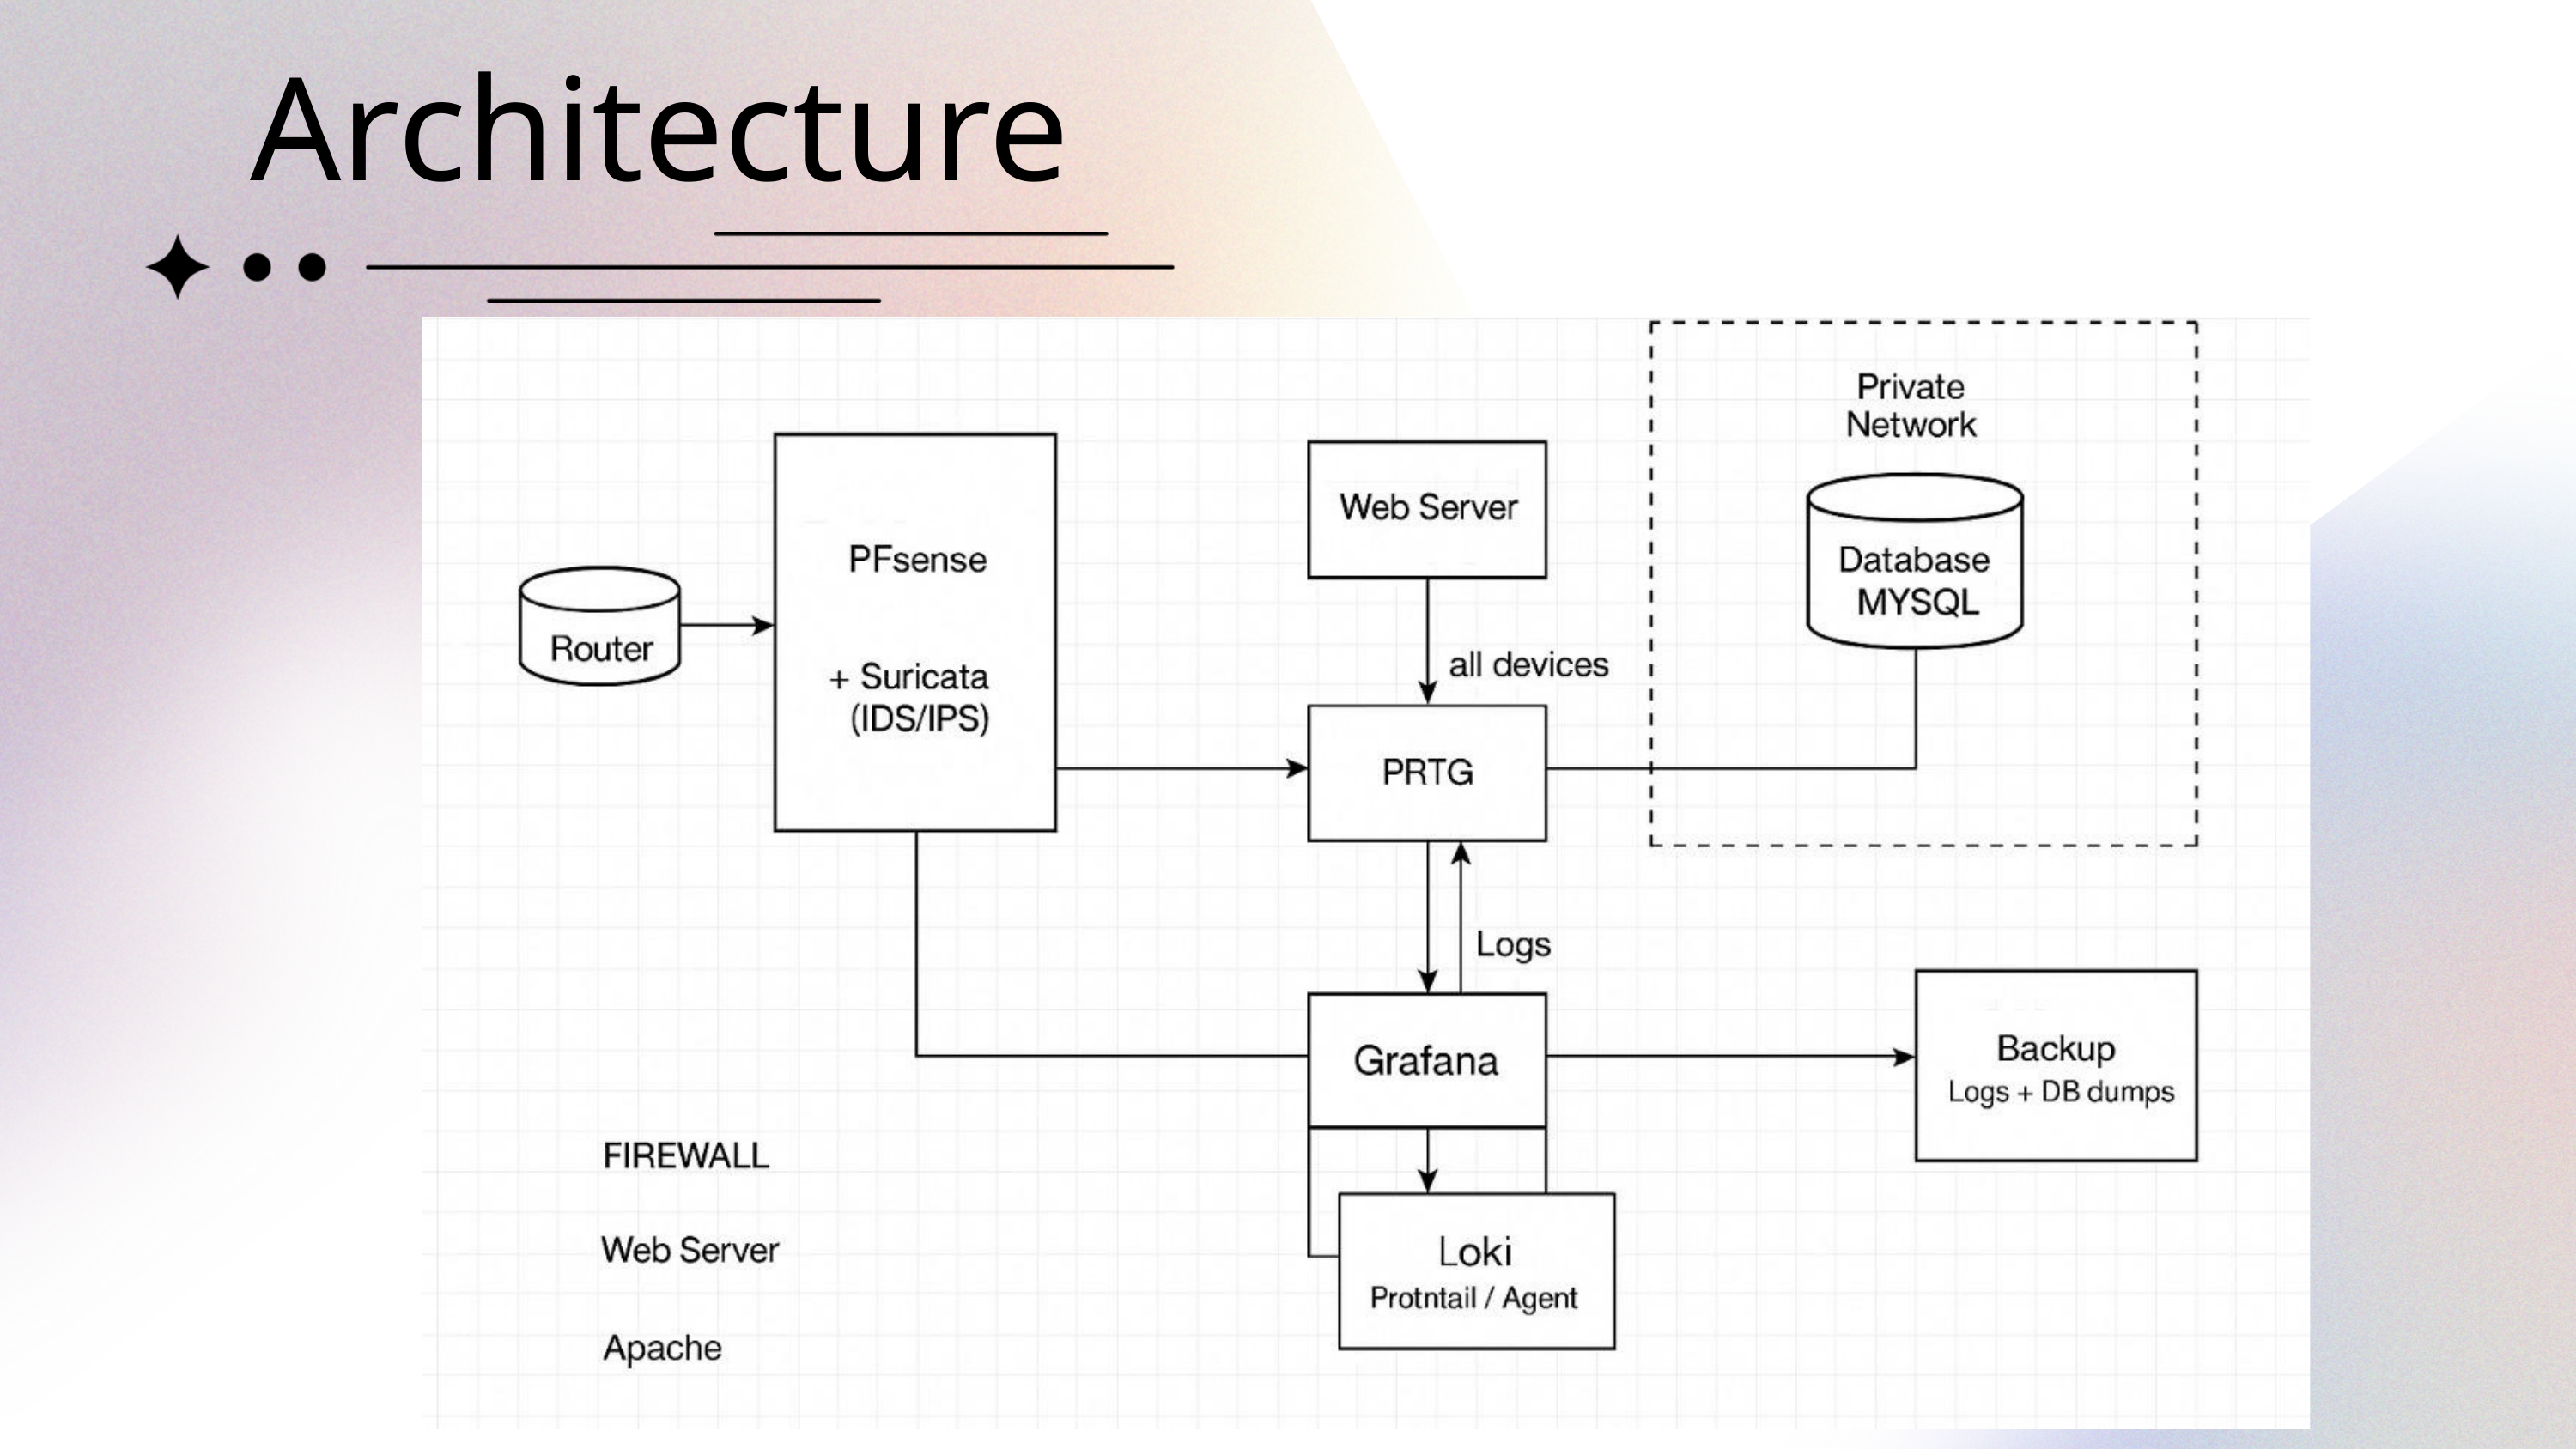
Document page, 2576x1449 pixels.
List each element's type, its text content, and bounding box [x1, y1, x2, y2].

text_box [0, 0, 1475, 1449]
text_box [422, 317, 2311, 1429]
text_box Architecture [15, 71, 1304, 210]
text_box [1697, 345, 2576, 1449]
text_box [144, 232, 1176, 303]
